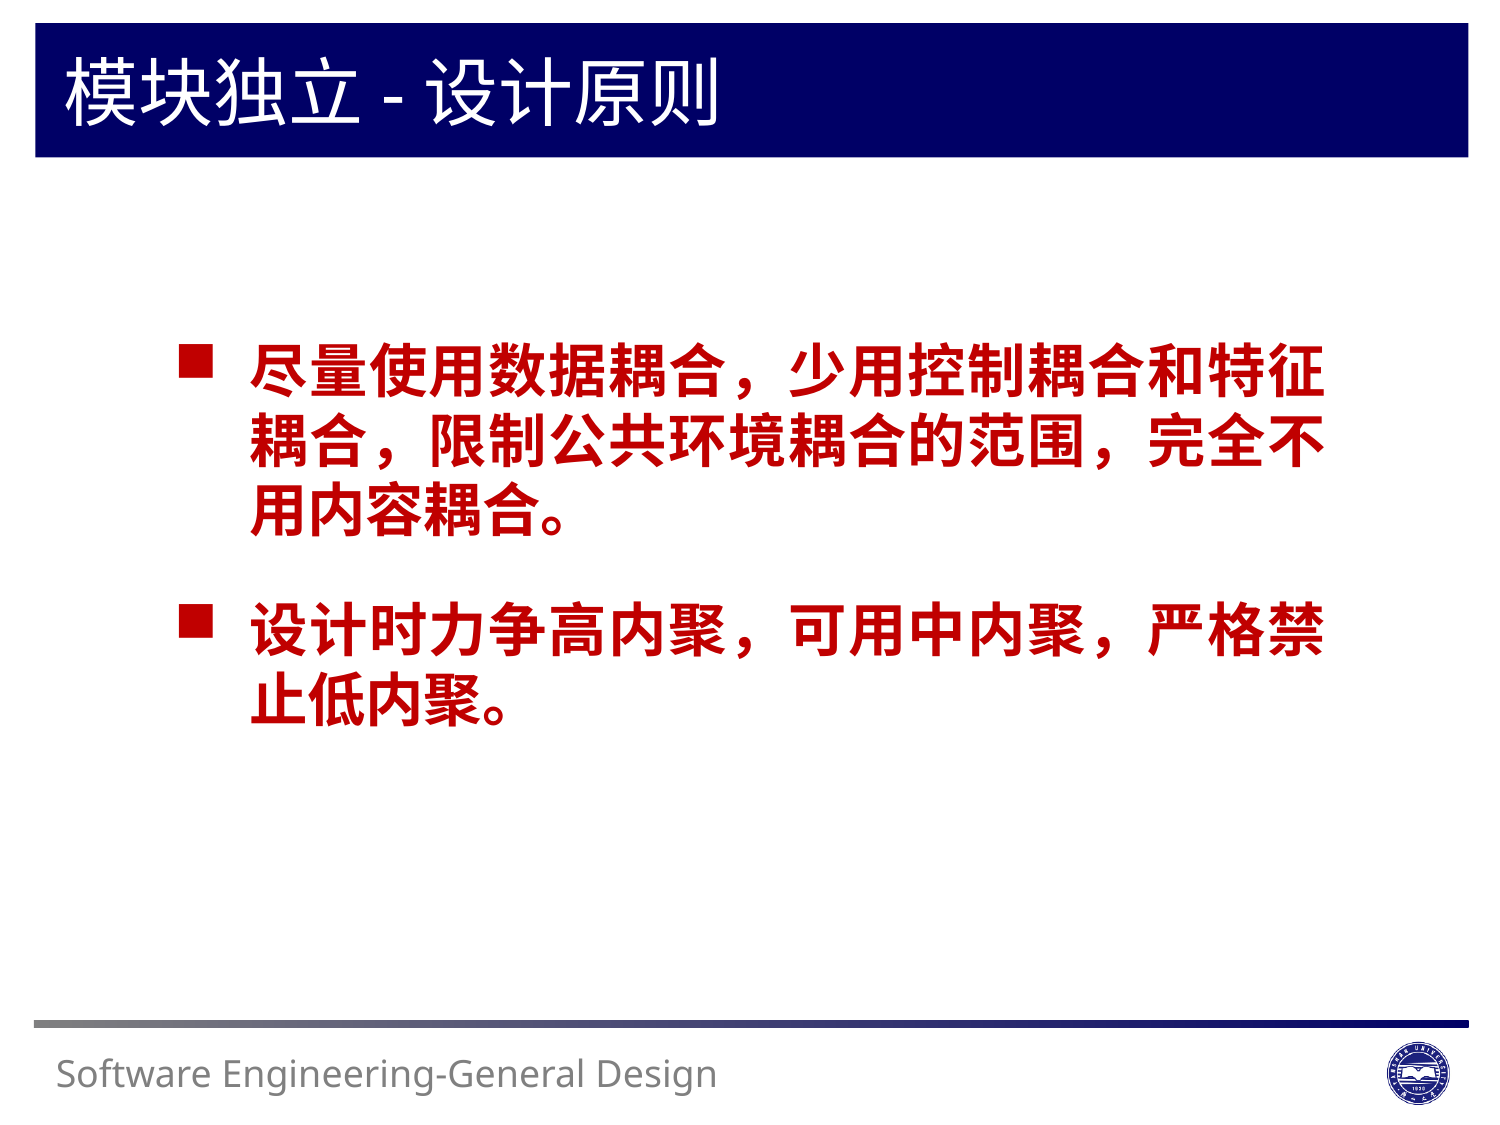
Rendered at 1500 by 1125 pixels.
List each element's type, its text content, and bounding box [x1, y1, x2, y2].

text_box 尽量使用数据耦合，少用控制耦合和特征耦合，限制公共环境耦合的范围，完全不用内容耦合。 设计时力争高内聚，可用中内聚，严格禁止低内聚。 [159, 326, 1341, 851]
text_box 模块独立-设计原则 [48, 38, 1371, 149]
picture [1375, 1039, 1461, 1110]
